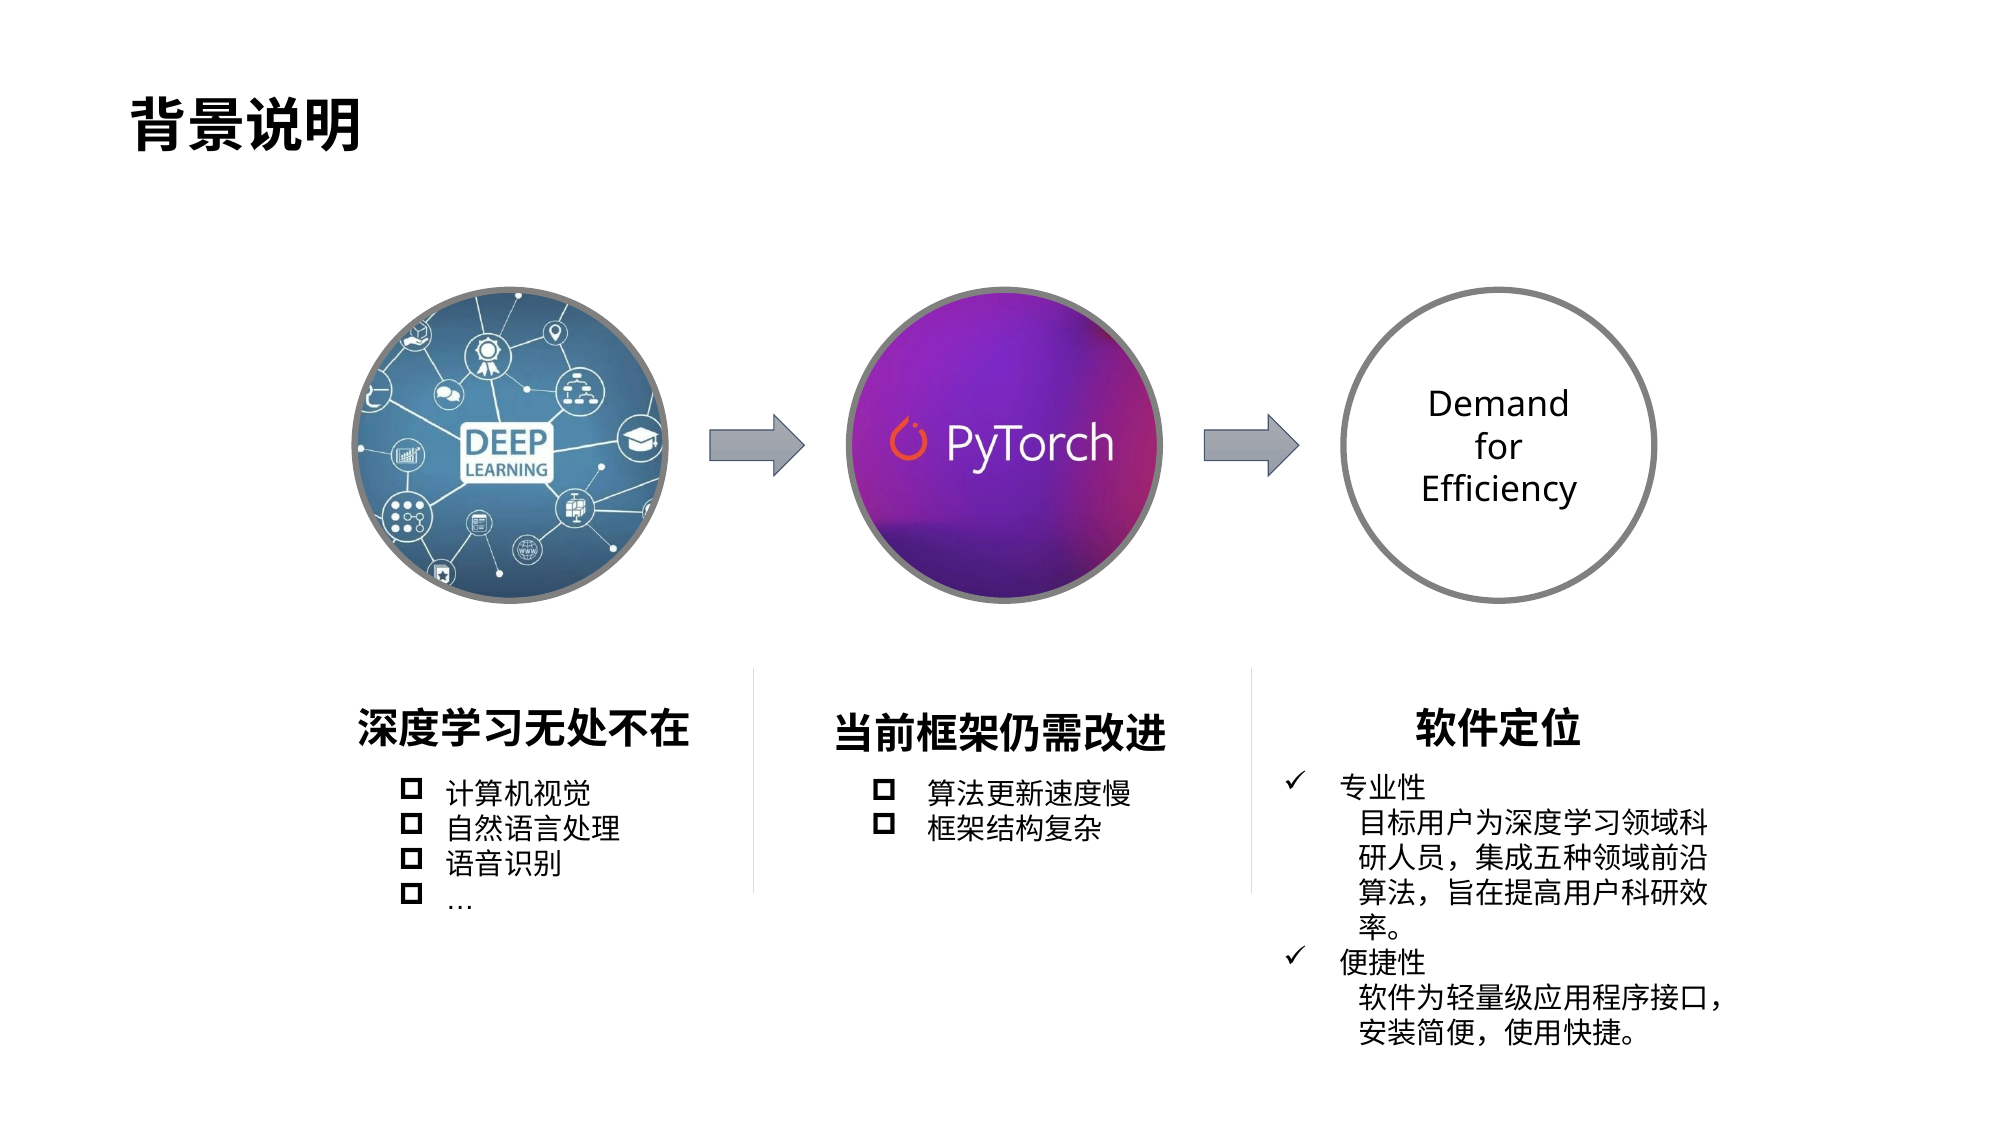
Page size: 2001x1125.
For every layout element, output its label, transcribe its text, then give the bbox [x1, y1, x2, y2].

text_box [709, 413, 806, 478]
text_box [353, 288, 667, 602]
text_box Demand for Efficiency [1342, 288, 1656, 602]
text_box 深度学习无处不在 [349, 697, 671, 762]
title 背景说明 [114, 0, 1886, 167]
text_box [847, 288, 1161, 602]
text_box 算法更新速度慢 框架结构复杂 [856, 768, 1148, 853]
text_box 软件定位 [1338, 697, 1659, 761]
text_box [1203, 413, 1300, 478]
text_box 专业性 目标用户为深度学习领域科研人员，集成五种领域前沿算法，旨在提高用户科研效率。 便捷性 软件为轻量级应用程序接口，安装简便，使用快捷。 [1268, 761, 1730, 1057]
text_box 计算机视觉 自然语言处理 语音识别 … [383, 767, 637, 923]
text_box 当前框架仍需改进 [808, 703, 1192, 768]
